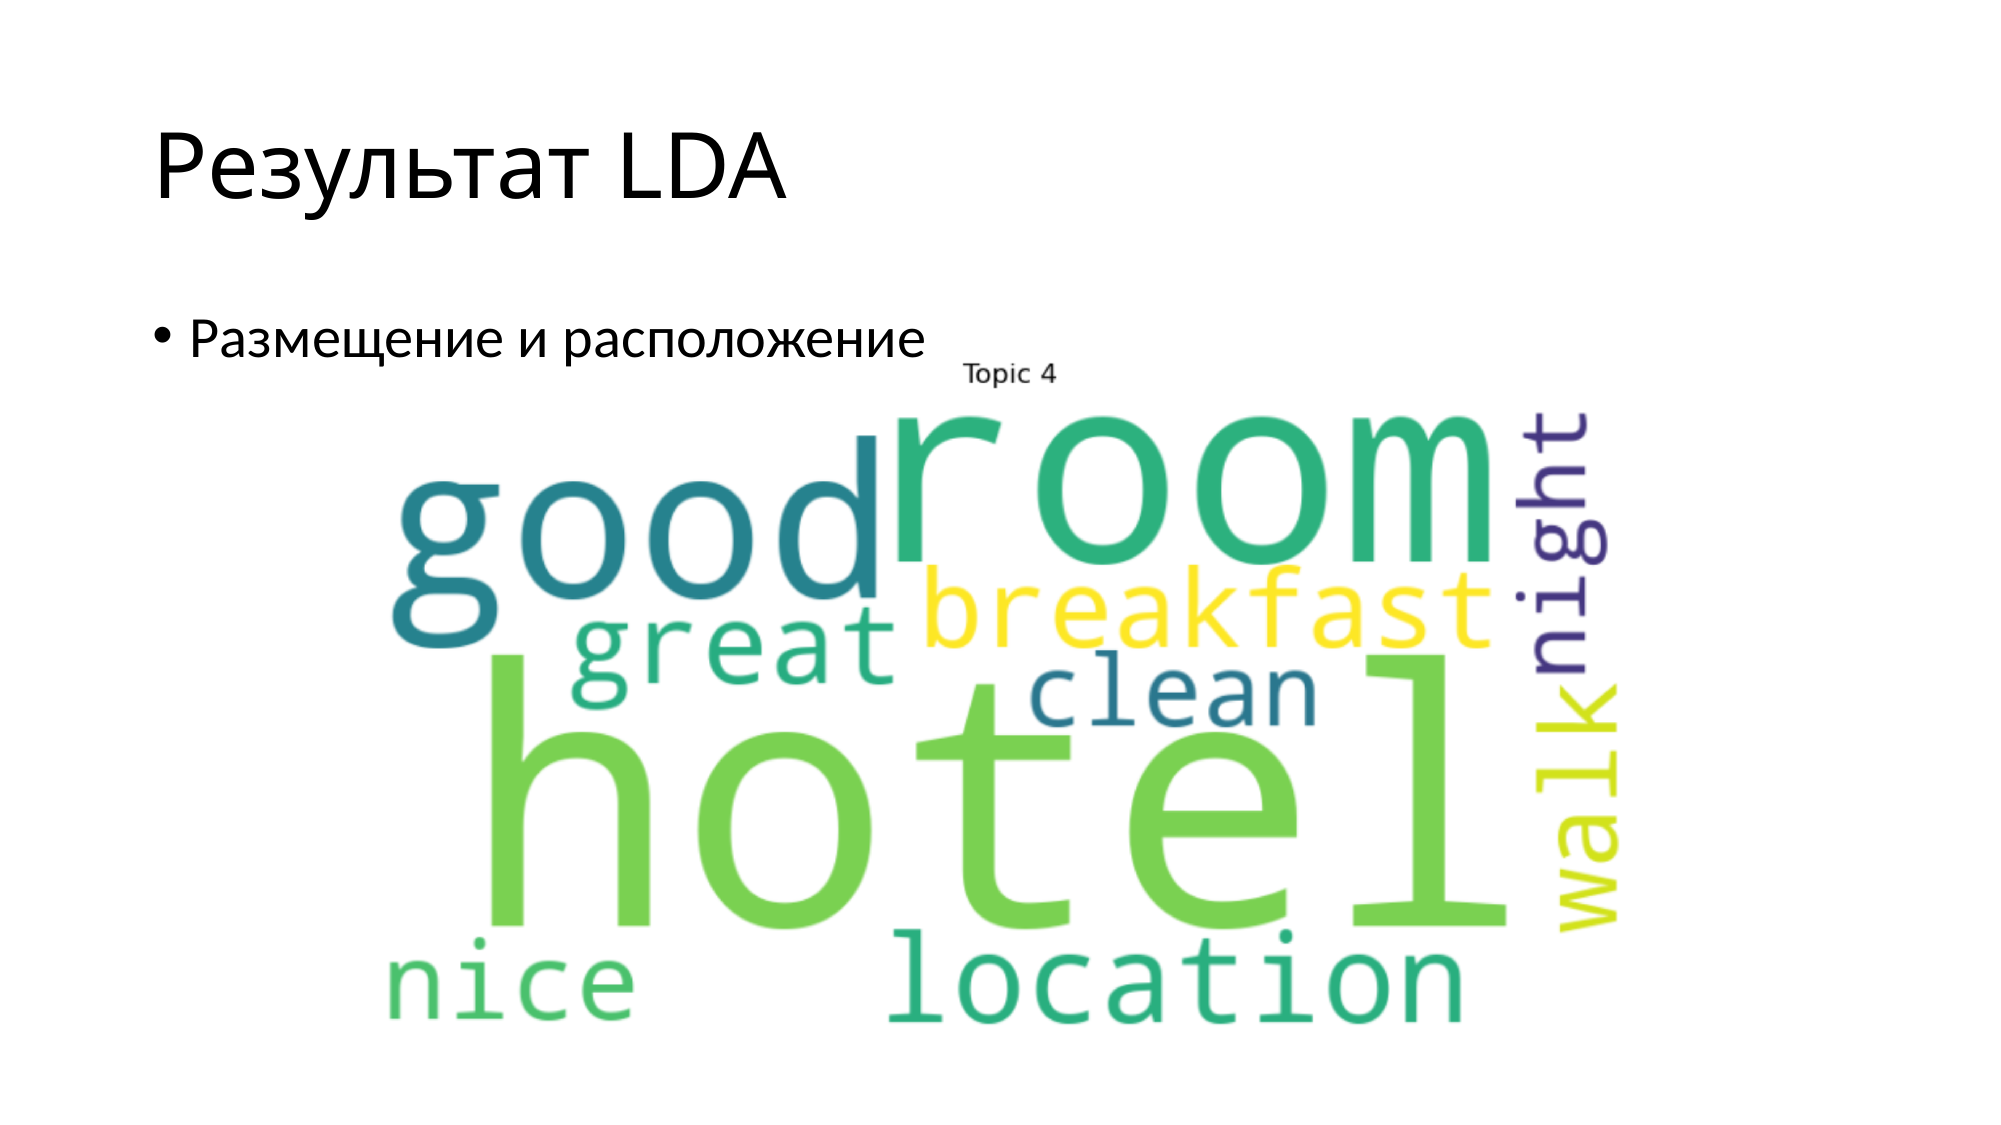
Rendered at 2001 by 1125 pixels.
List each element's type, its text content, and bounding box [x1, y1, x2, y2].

title Результат LDA [137, 59, 1863, 278]
text_box Размещение и расположение [137, 299, 1863, 1014]
picture [358, 340, 1675, 1043]
